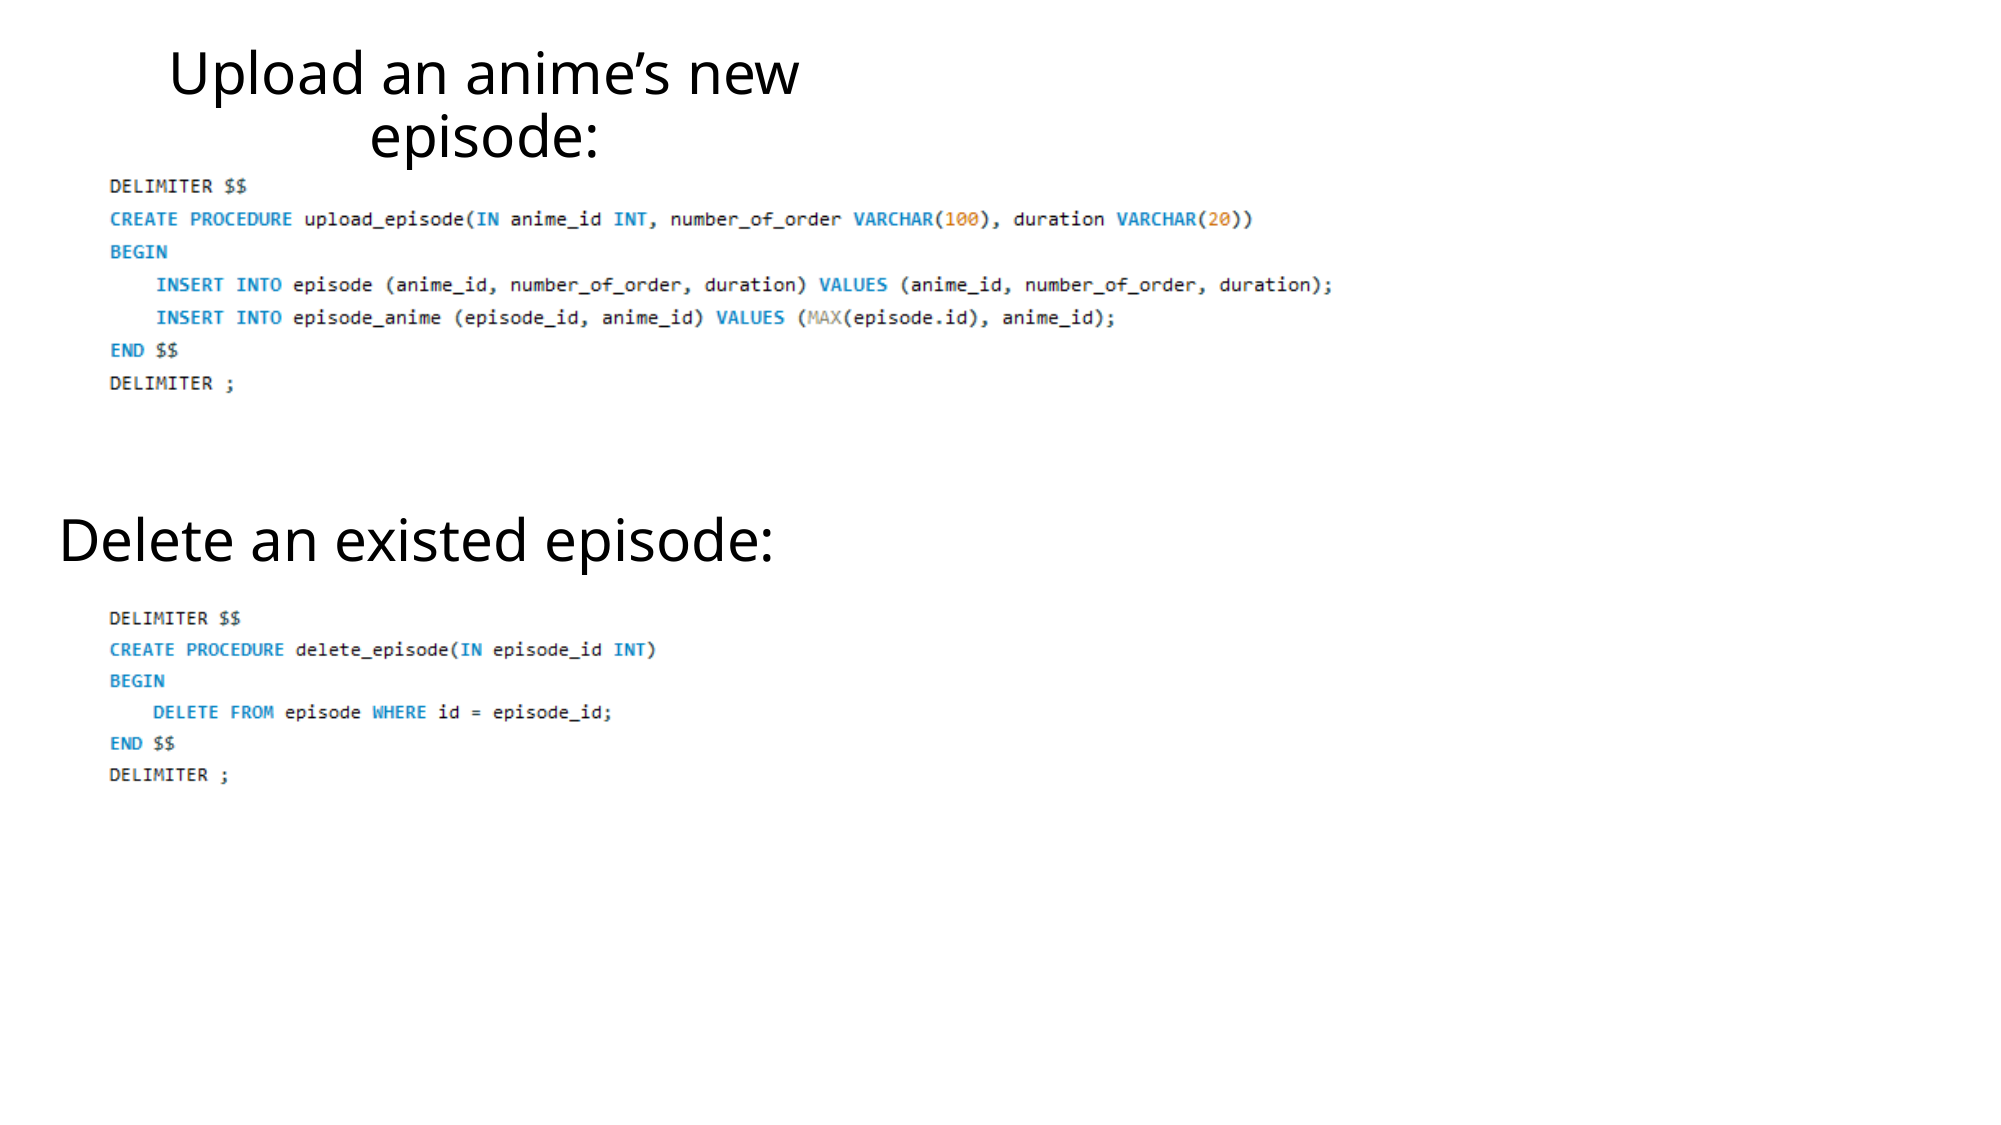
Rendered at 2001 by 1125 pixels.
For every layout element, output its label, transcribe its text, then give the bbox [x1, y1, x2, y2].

text_box Upload an anime’s new episode: [91, 24, 879, 191]
picture [102, 606, 665, 789]
text_box Delete an existed episode: [23, 460, 811, 626]
picture [102, 170, 1352, 408]
